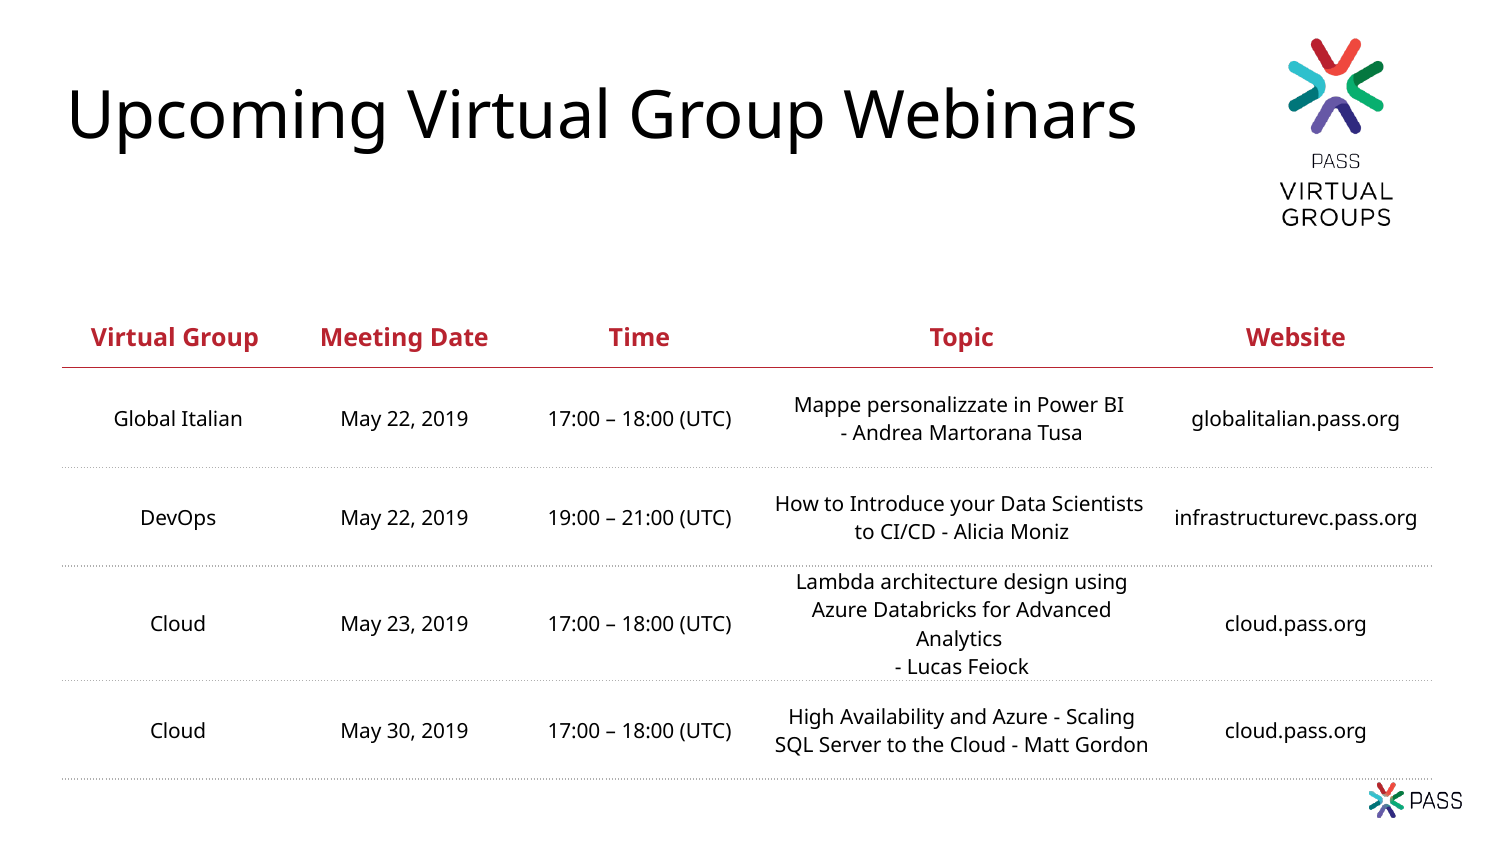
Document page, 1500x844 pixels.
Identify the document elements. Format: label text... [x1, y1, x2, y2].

table_cell Lambda architecture design using Azure Databricks for Advanced Analytics - Lucas Feiock [765, 566, 1159, 680]
table_header Meeting Date [295, 306, 514, 367]
table_cell Global Italian [62, 368, 295, 468]
table_cell High Availability and Azure - Scaling SQL Server to the Cloud - Matt Gordon [765, 680, 1159, 779]
table_header Topic [765, 306, 1159, 367]
title Upcoming Virtual Group Webinars [51, 71, 1193, 173]
table_cell 17:00 – 18:00 (UTC) [514, 680, 765, 779]
table_header Website [1159, 306, 1433, 367]
table_cell 19:00 – 21:00 (UTC) [514, 468, 765, 566]
table_cell May 30, 2019 [295, 680, 514, 779]
table_cell Cloud [62, 566, 295, 680]
table_cell May 22, 2019 [295, 368, 514, 468]
table_cell May 23, 2019 [295, 566, 514, 680]
table_cell cloud.pass.org [1159, 680, 1433, 779]
picture [1198, 0, 1474, 270]
table_cell infrastructurevc.pass.org [1159, 468, 1433, 566]
table_header Virtual Group [62, 306, 295, 367]
table_cell globalitalian.pass.org [1159, 368, 1433, 468]
table_header Time [514, 306, 765, 367]
table_cell Cloud [62, 680, 295, 779]
table_cell DevOps [62, 468, 295, 566]
table_cell 17:00 – 18:00 (UTC) [514, 566, 765, 680]
picture [1367, 780, 1463, 820]
table_cell cloud.pass.org [1159, 566, 1433, 680]
table_cell Mappe personalizzate in Power BI - Andrea Martorana Tusa [765, 368, 1159, 468]
table_cell May 22, 2019 [295, 468, 514, 566]
table_cell How to Introduce your Data Scientists to CI/CD - Alicia Moniz [765, 468, 1159, 566]
table_cell 17:00 – 18:00 (UTC) [514, 368, 765, 468]
